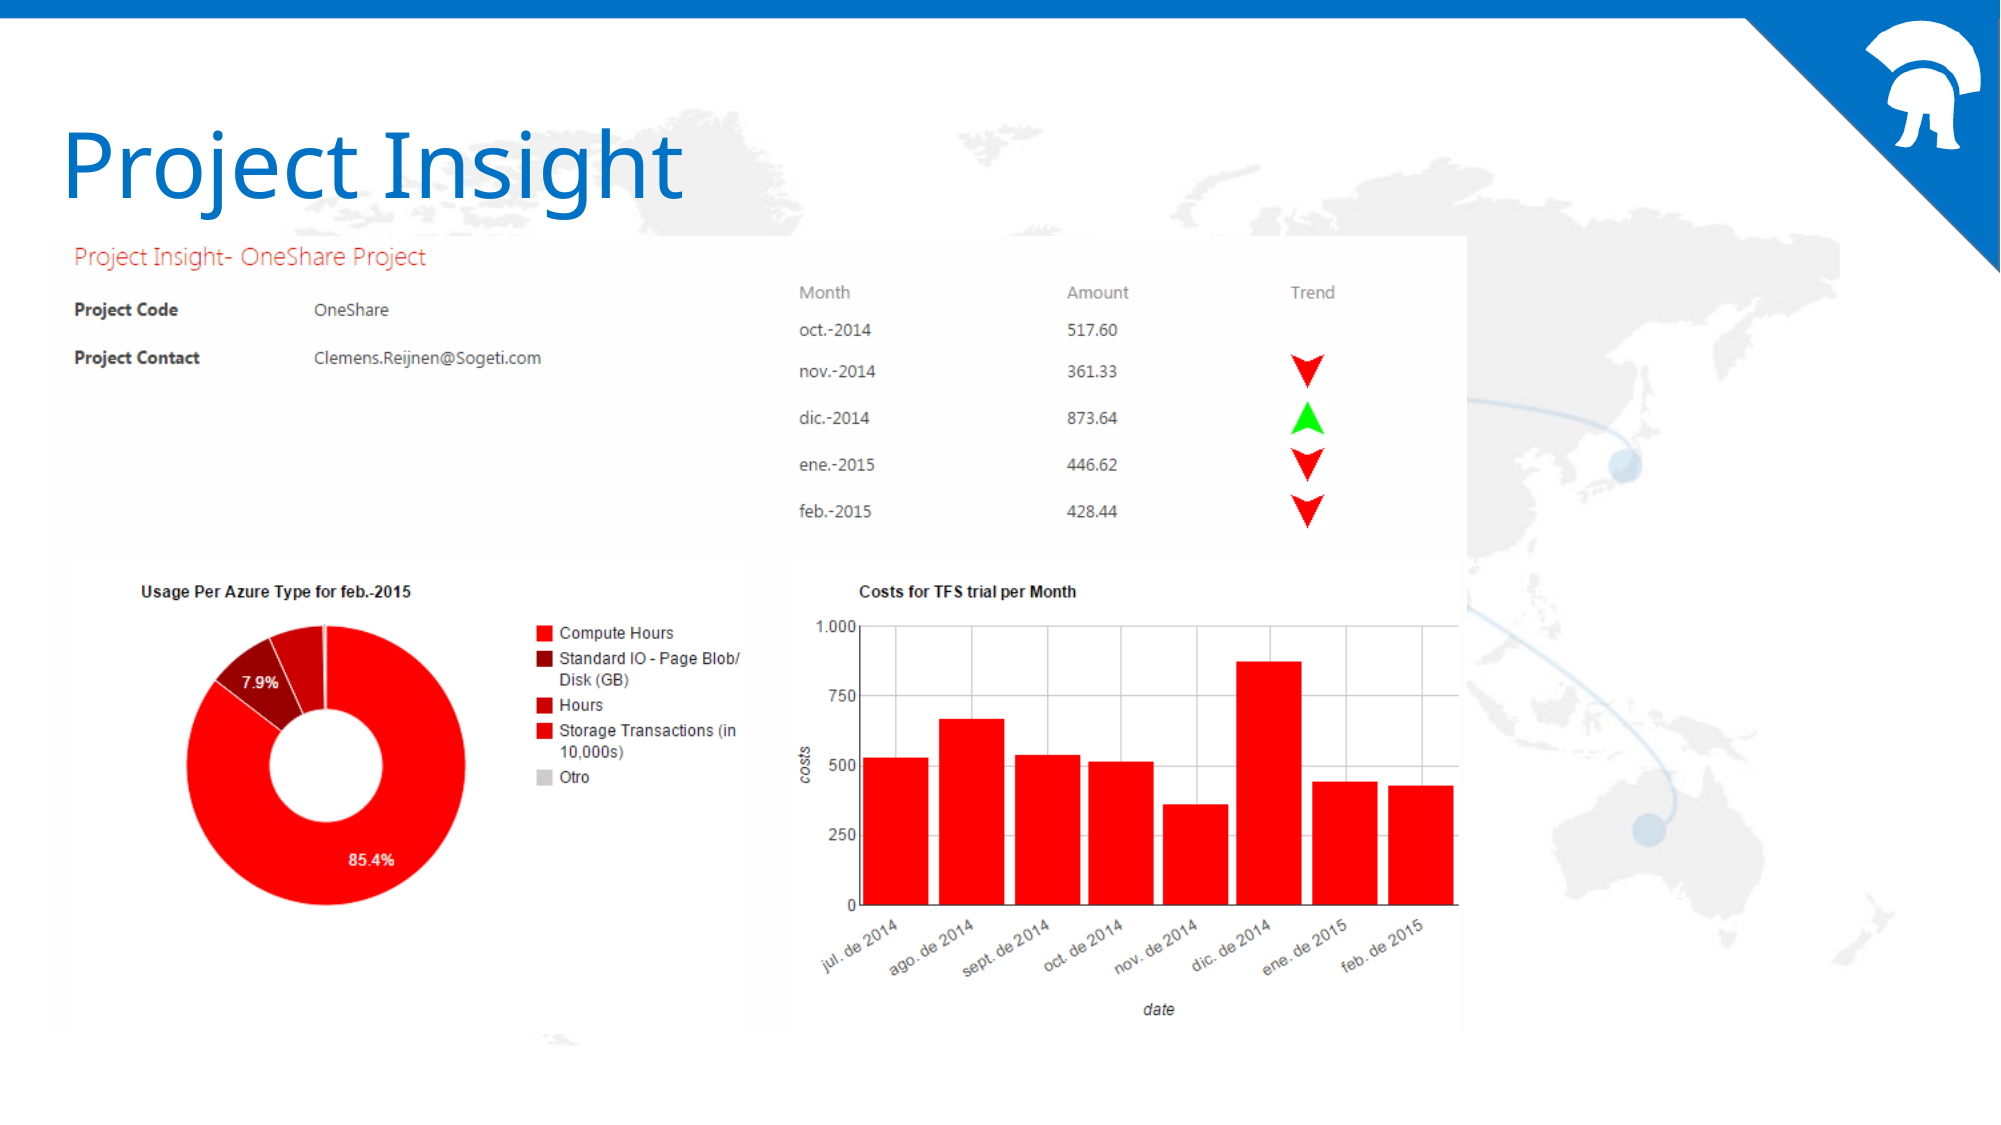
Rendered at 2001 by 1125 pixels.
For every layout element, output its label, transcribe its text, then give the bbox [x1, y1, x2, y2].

title Project Insight [45, 59, 1863, 278]
picture [0, 0, 2001, 1125]
